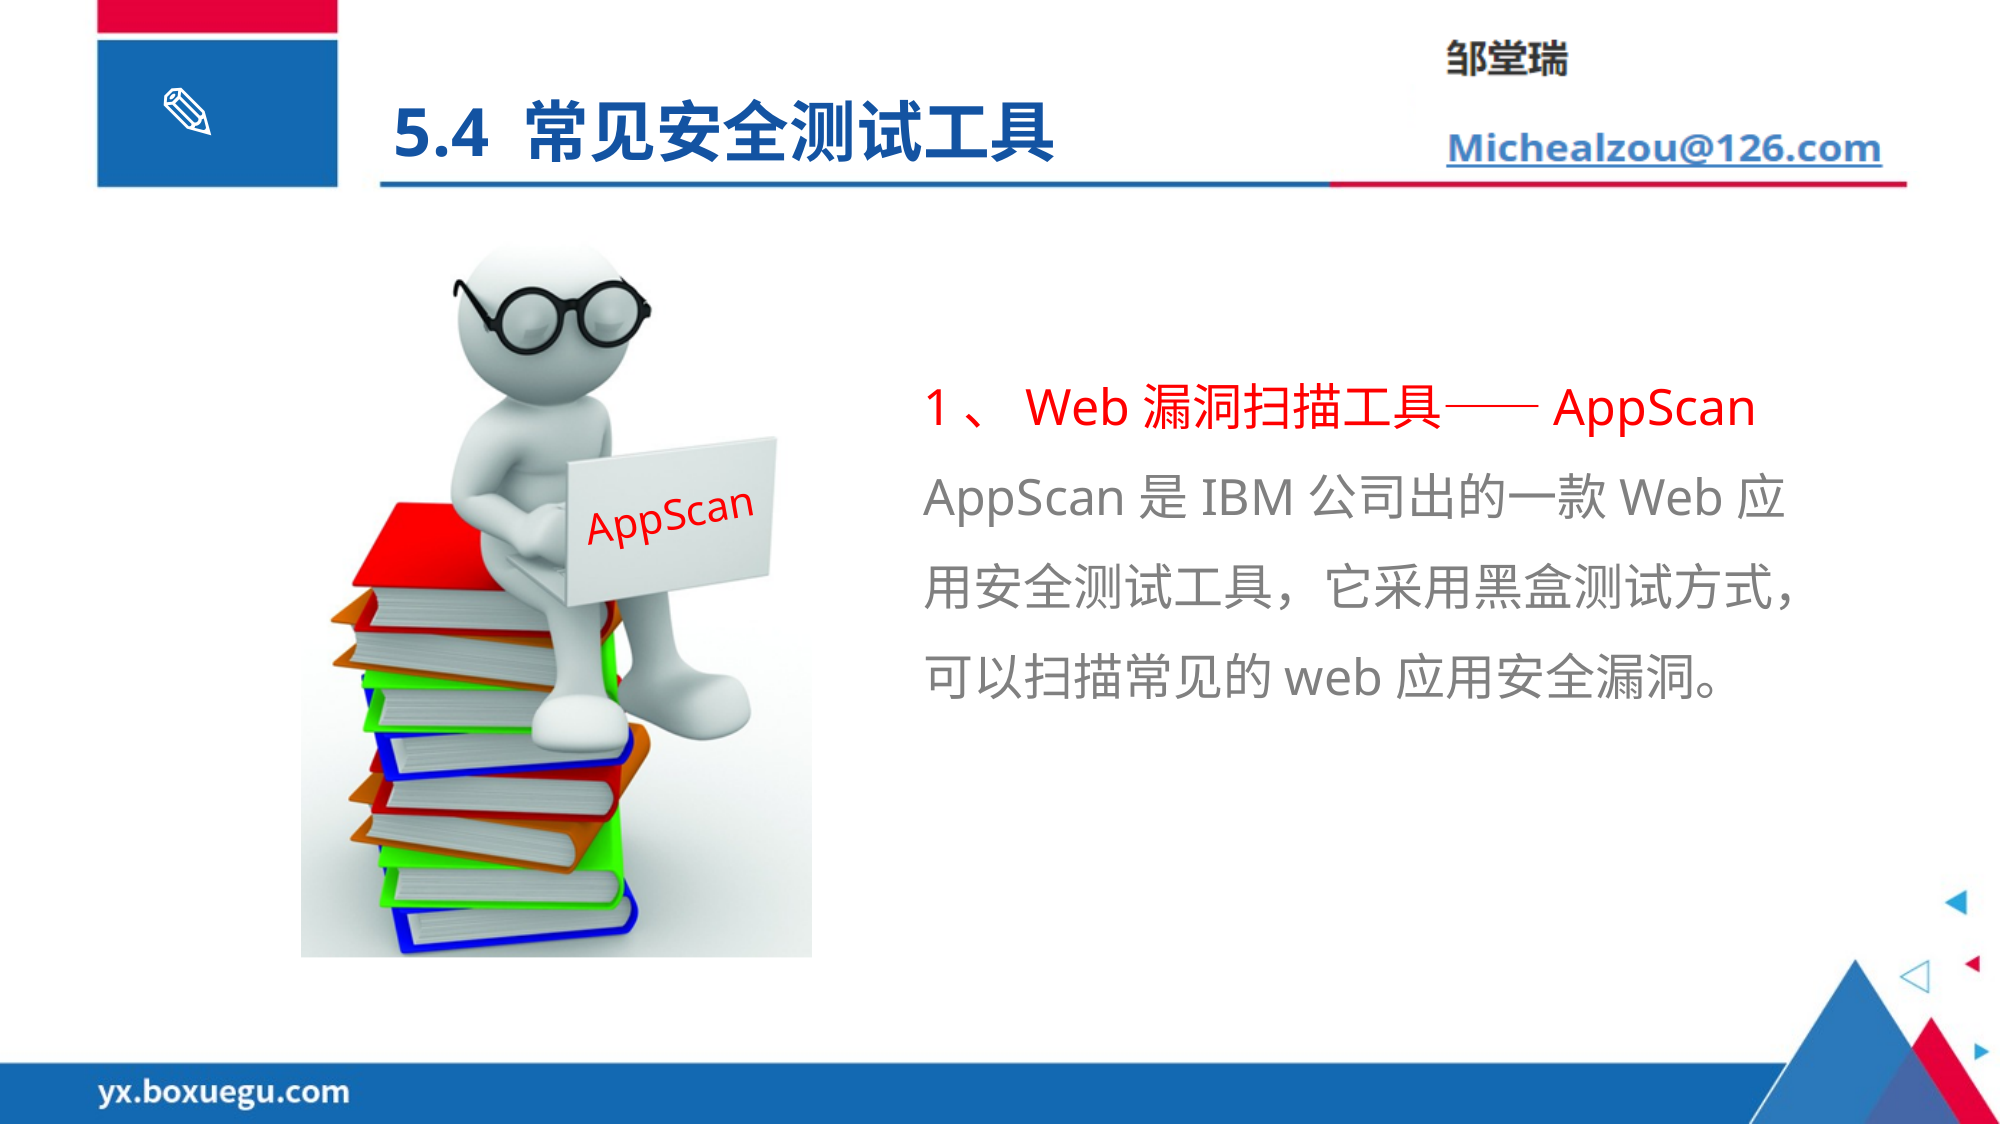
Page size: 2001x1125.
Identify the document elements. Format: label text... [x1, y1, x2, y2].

text_box 1、Web漏洞扫描工具——AppScan AppScan是IBM公司出的一款Web应用安全测试工具，它采用黑盒测试方式，可以扫描常见的web应用安全漏洞。 [908, 368, 1820, 814]
picture [0, 0, 2000, 1124]
text_box 5.4 常见安全测试工具 [379, 82, 1139, 177]
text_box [300, 222, 812, 959]
